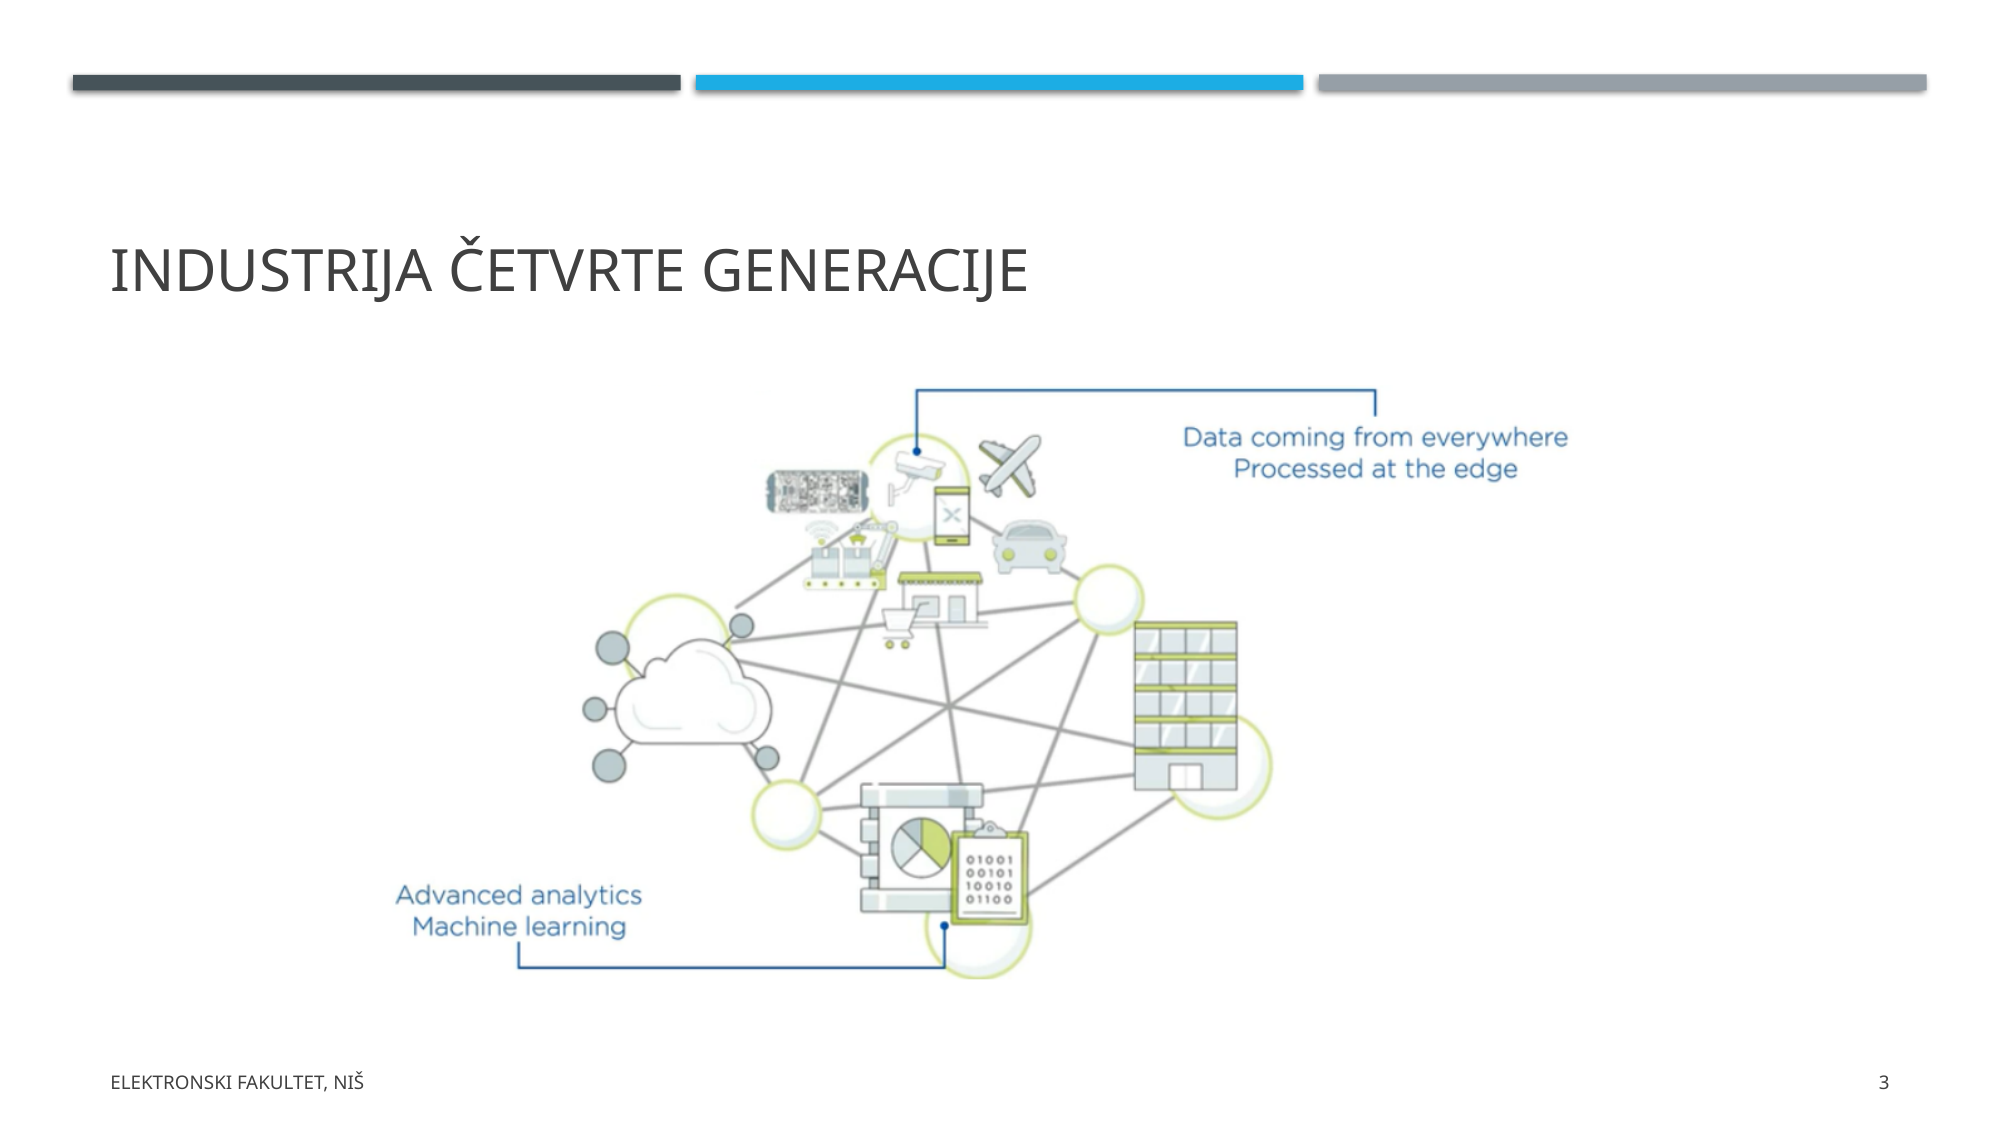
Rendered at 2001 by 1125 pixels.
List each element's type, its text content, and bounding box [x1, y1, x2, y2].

slide_number 3 [1732, 1053, 1905, 1114]
footer Elektronski fakultet, Niš [95, 1053, 1230, 1114]
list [319, 384, 1681, 1011]
title Industrija četvrte generacije [95, 115, 1905, 311]
